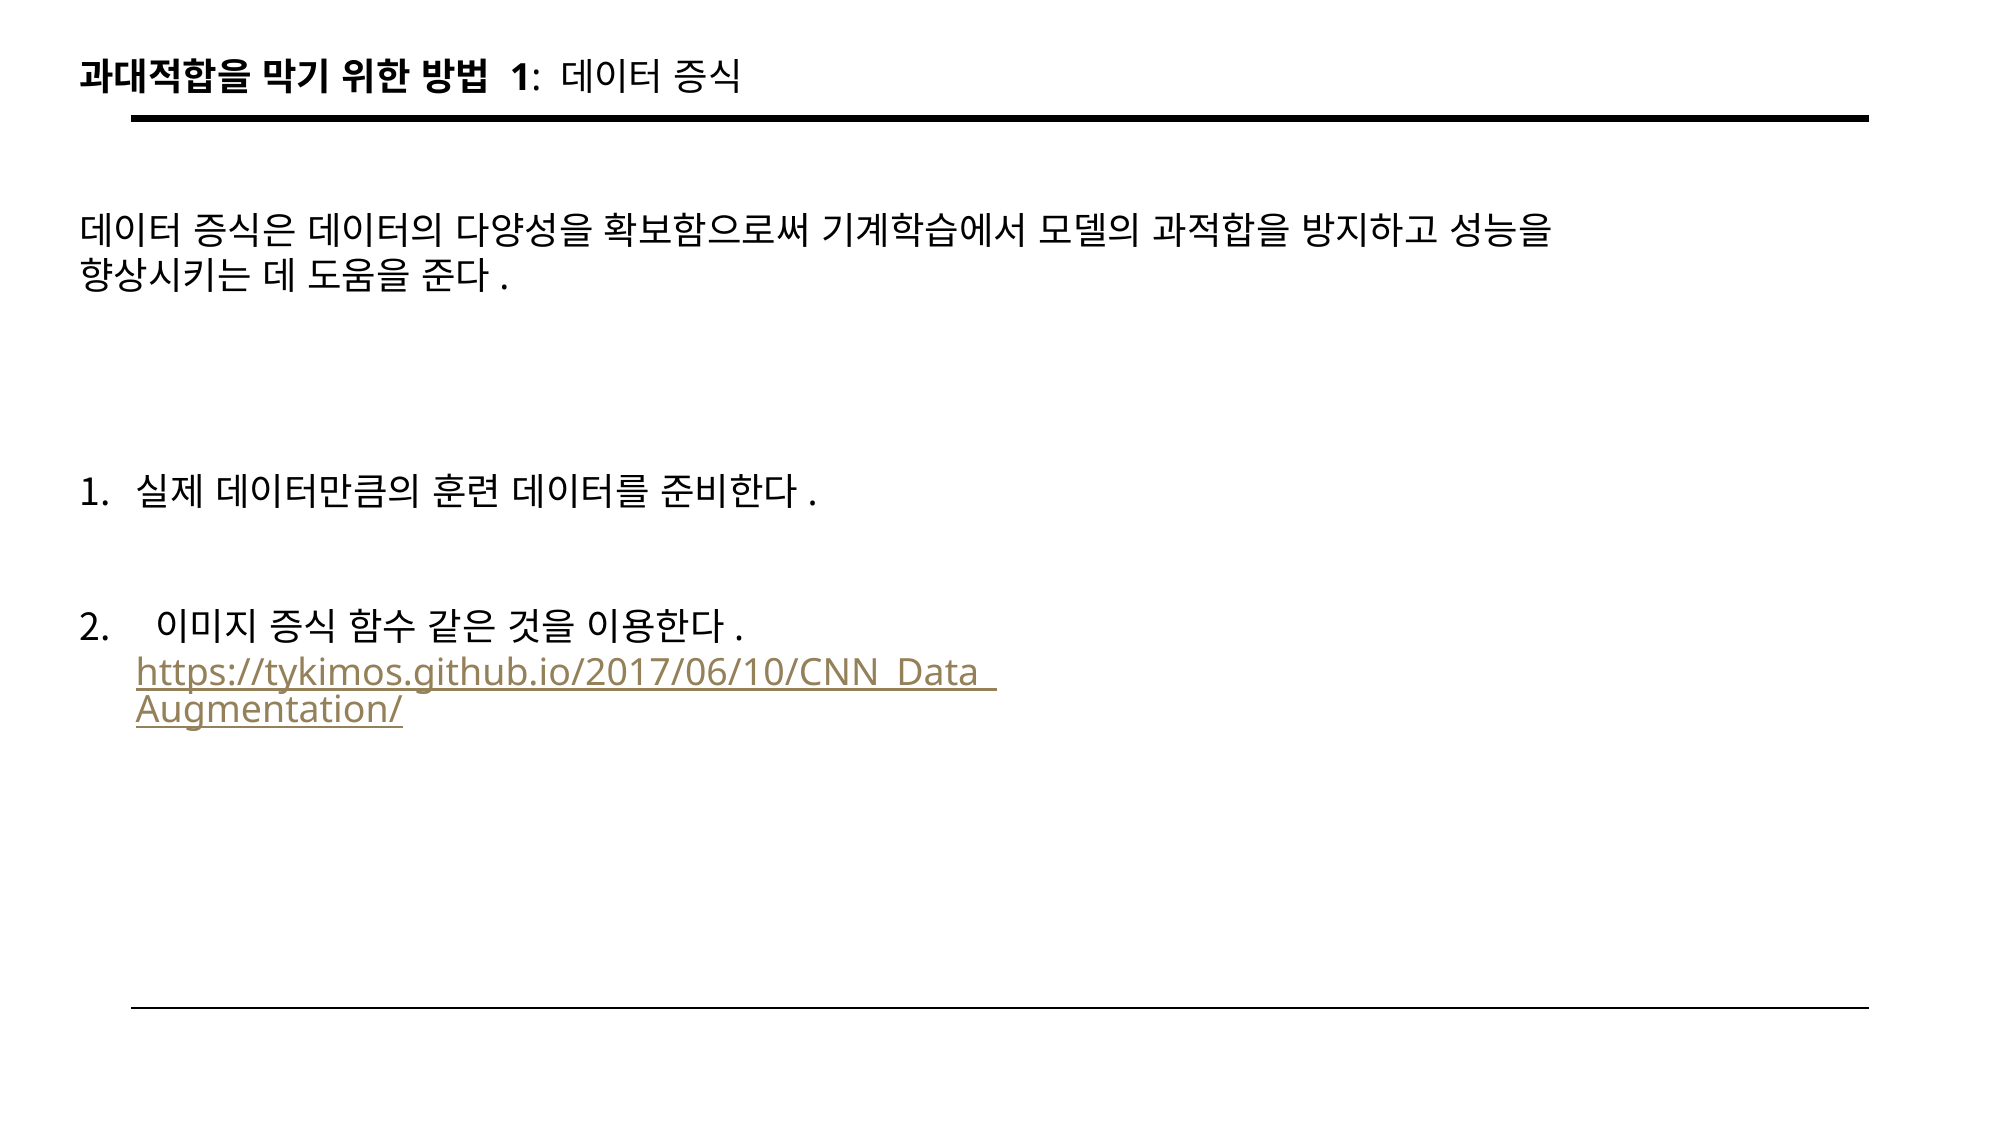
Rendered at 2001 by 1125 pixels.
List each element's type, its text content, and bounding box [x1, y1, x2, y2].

text_box 과대적합을 막기 위한 방법 1: 데이터 증식 [64, 45, 1300, 106]
text_box 실제 데이터만큼의 훈련 데이터를 준비한다. 이미지 증식 함수 같은 것을 이용한다. https://tykimos.github.io/2017/06/10/CNN_Data_Augmentation/ [64, 460, 1025, 842]
text_box 데이터 증식은 데이터의 다양성을 확보함으로써 기계학습에서 모델의 과적합을 방지하고 성능을 향상시키는 데 도움을 준다. [64, 199, 1746, 305]
